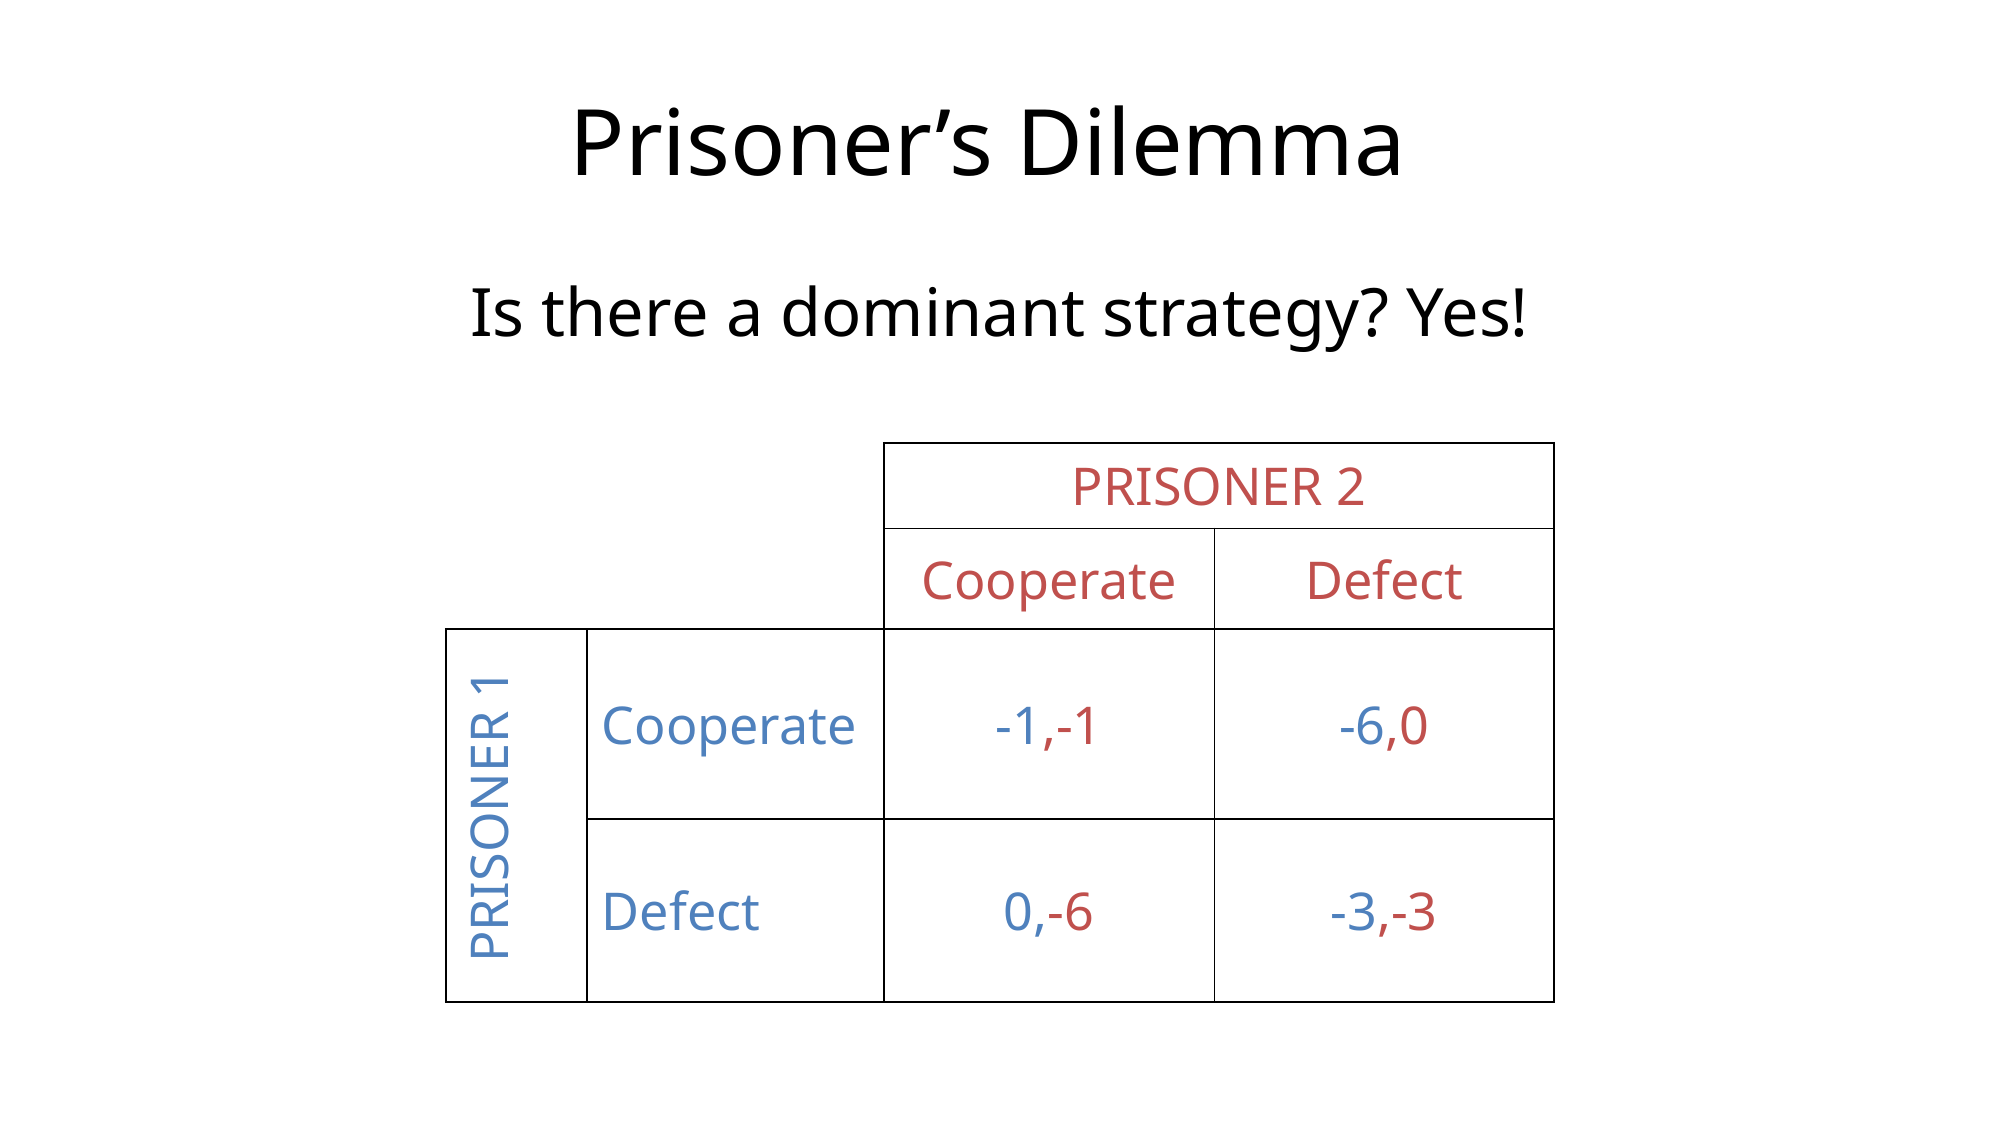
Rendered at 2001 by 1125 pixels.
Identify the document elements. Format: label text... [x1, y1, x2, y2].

list Is there a dominant strategy? Yes! [99, 262, 1900, 1005]
title Prisoner’s Dilemma [99, 45, 1900, 233]
